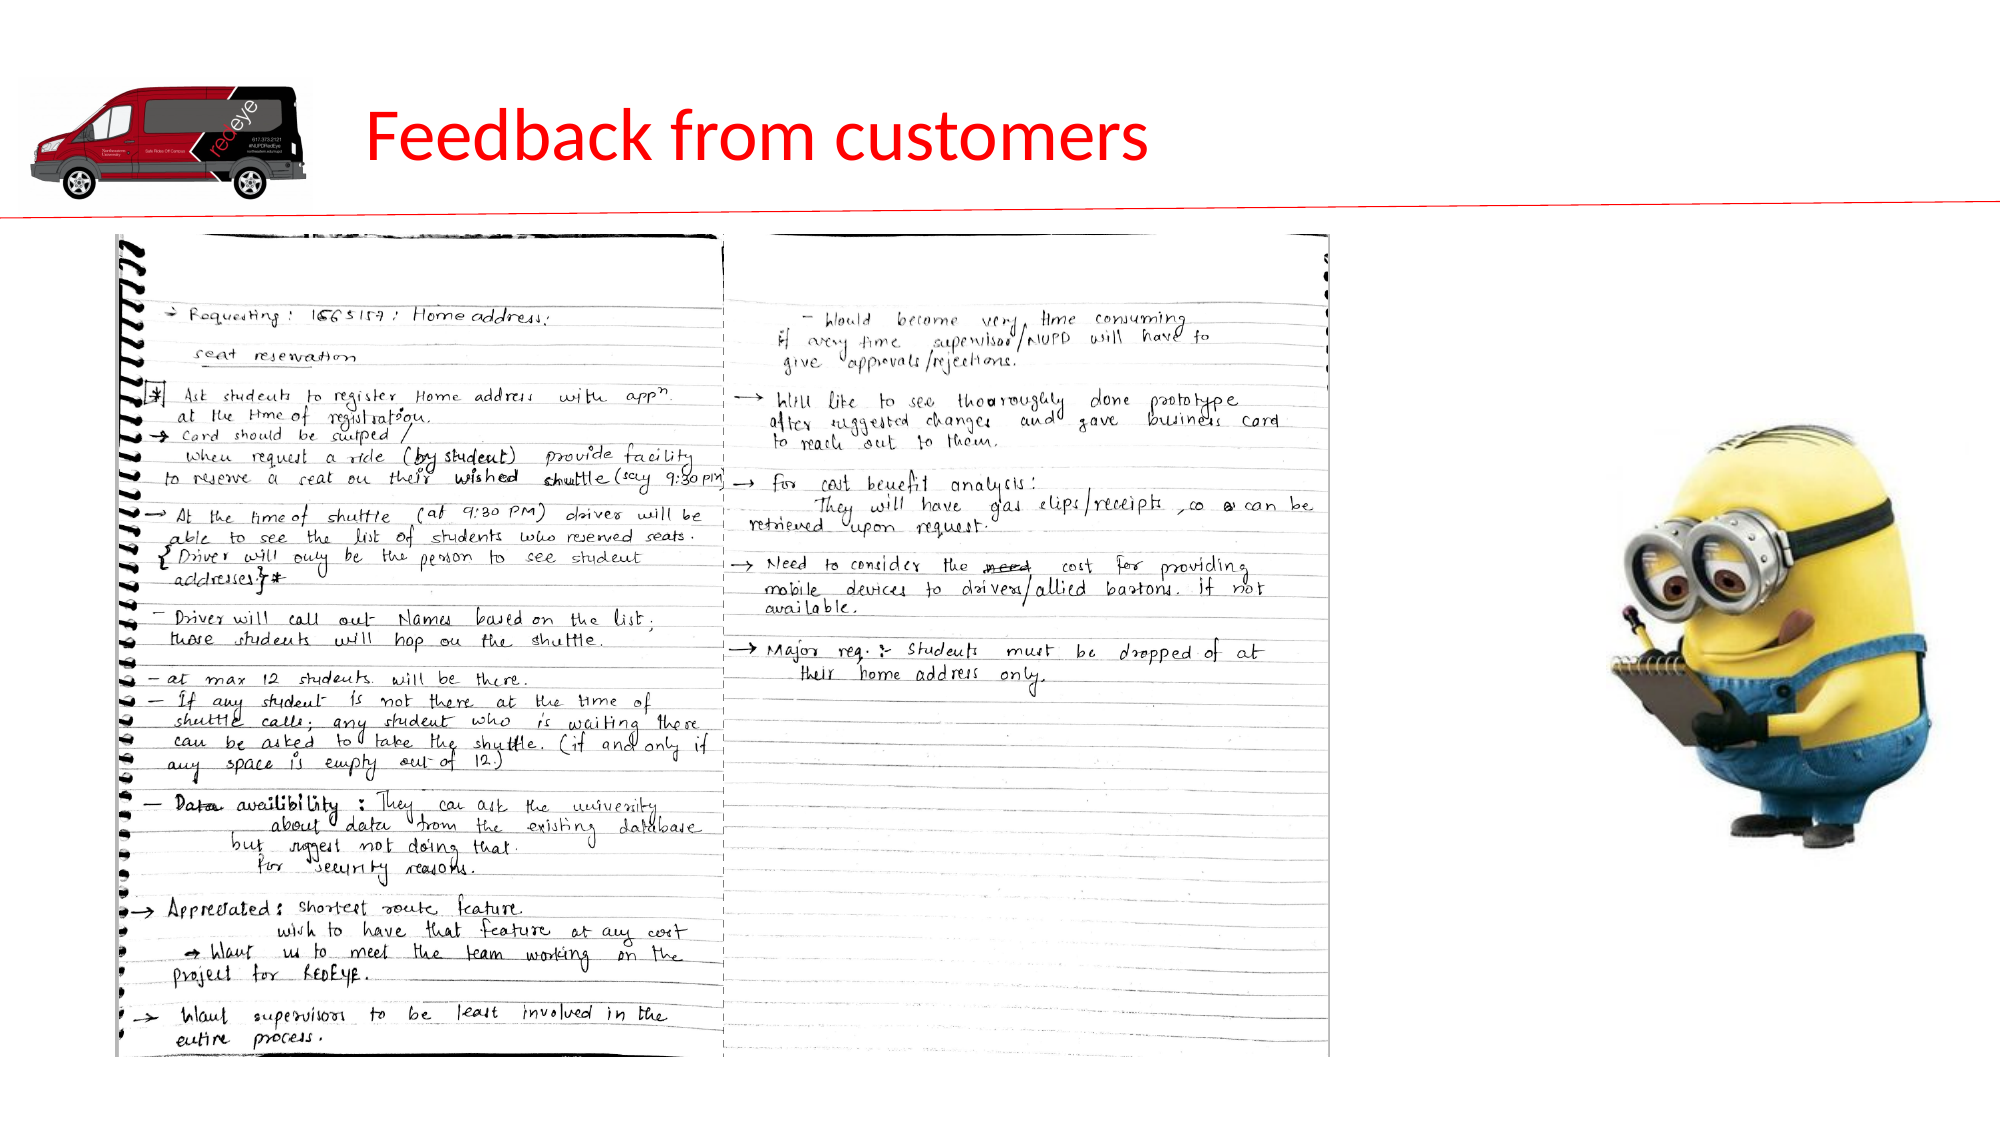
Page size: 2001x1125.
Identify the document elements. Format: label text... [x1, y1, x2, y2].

picture [115, 234, 1330, 1057]
text_box Feedback from customers [350, 77, 1280, 183]
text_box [0, 201, 2000, 219]
picture [1606, 418, 1969, 867]
picture [18, 77, 313, 201]
